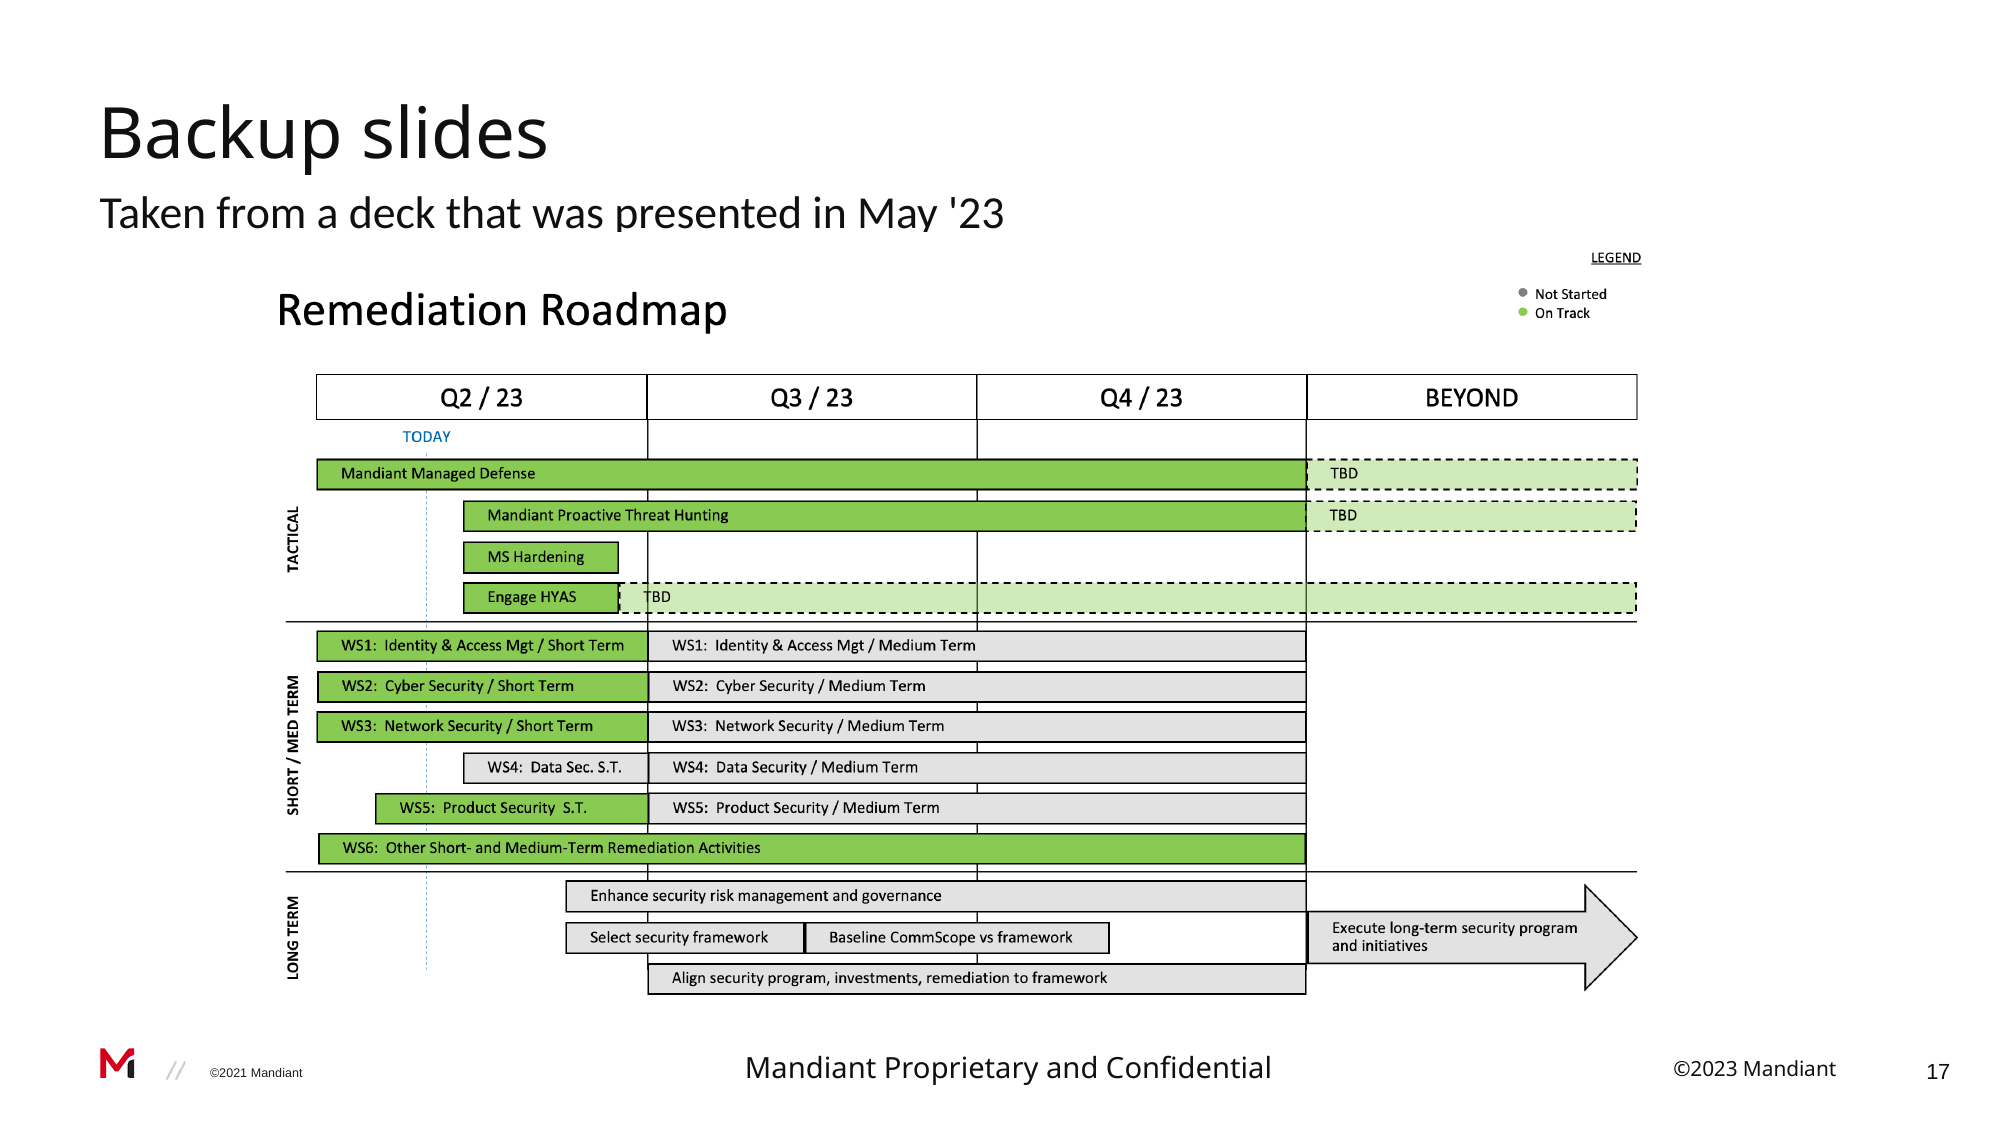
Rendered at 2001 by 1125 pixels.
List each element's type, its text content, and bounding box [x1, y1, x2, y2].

title Backup slides [98, 97, 1897, 168]
text_box Mandiant Proprietary and Confidential [730, 1045, 1288, 1092]
picture [254, 232, 1695, 1015]
list Taken from a deck that was presented in May '23 [98, 189, 1897, 241]
picture [163, 1058, 188, 1083]
